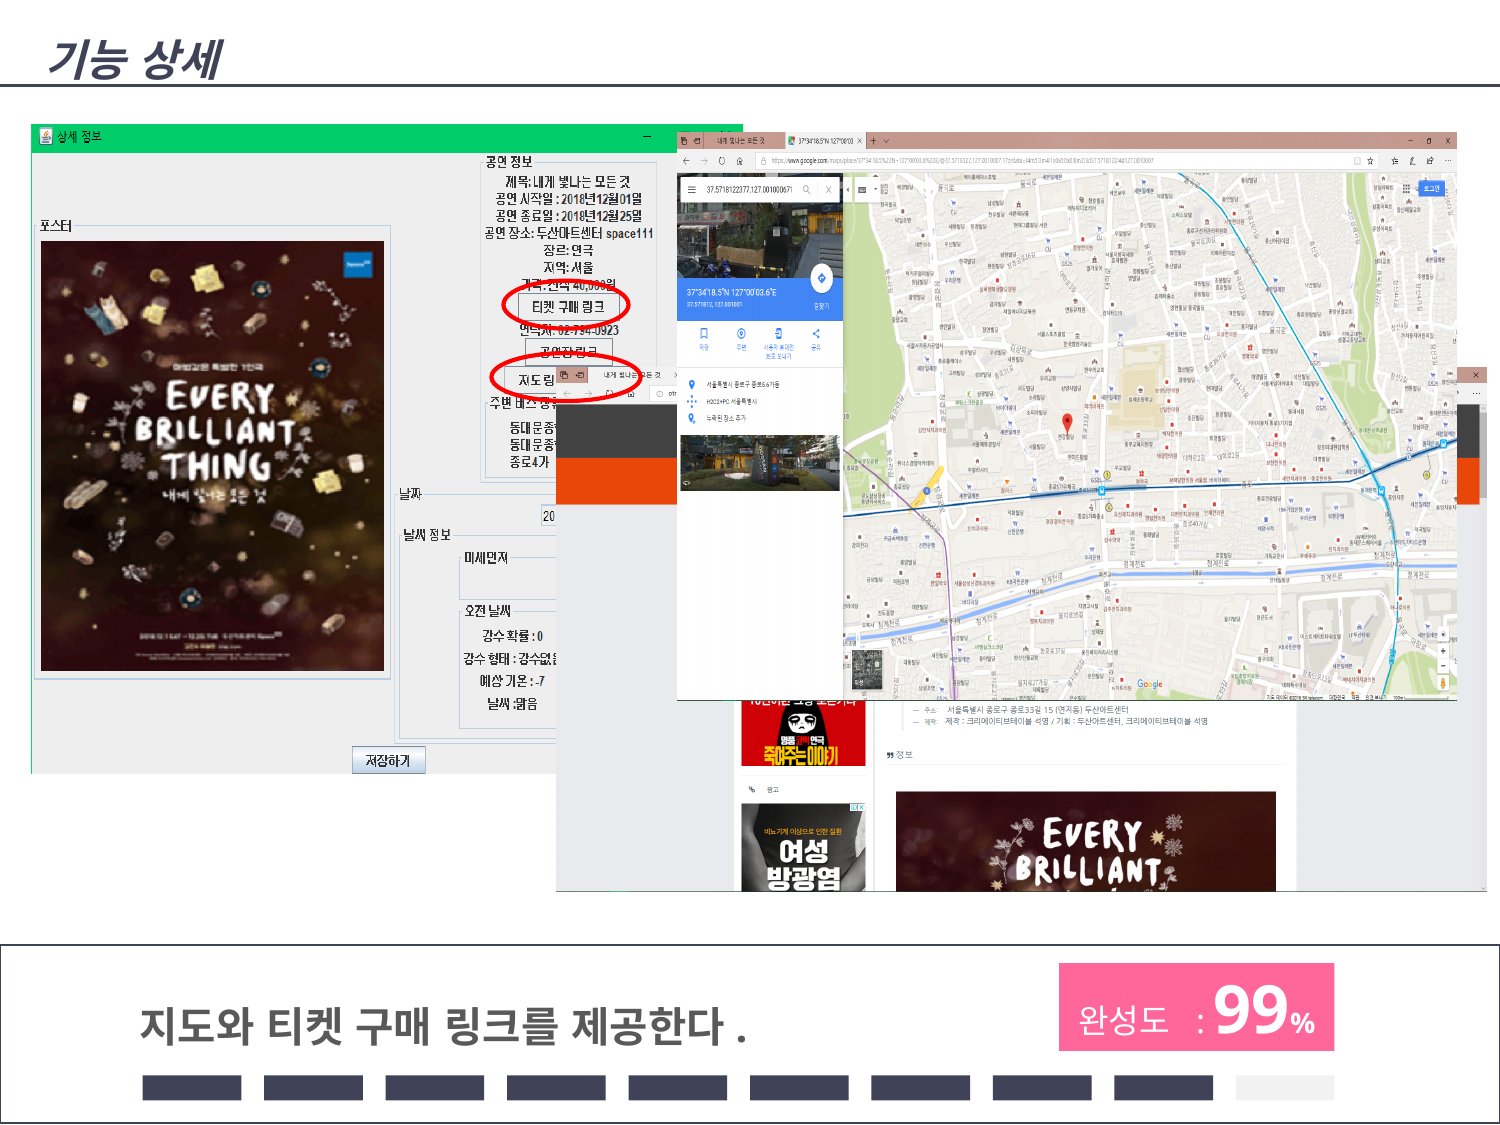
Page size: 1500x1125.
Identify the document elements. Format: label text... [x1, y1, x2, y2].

text_box 기능 상세 [30, 87, 661, 93]
picture [30, 124, 1487, 892]
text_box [0, 944, 1500, 1123]
text_box 기능 상세 [30, 2, 661, 84]
